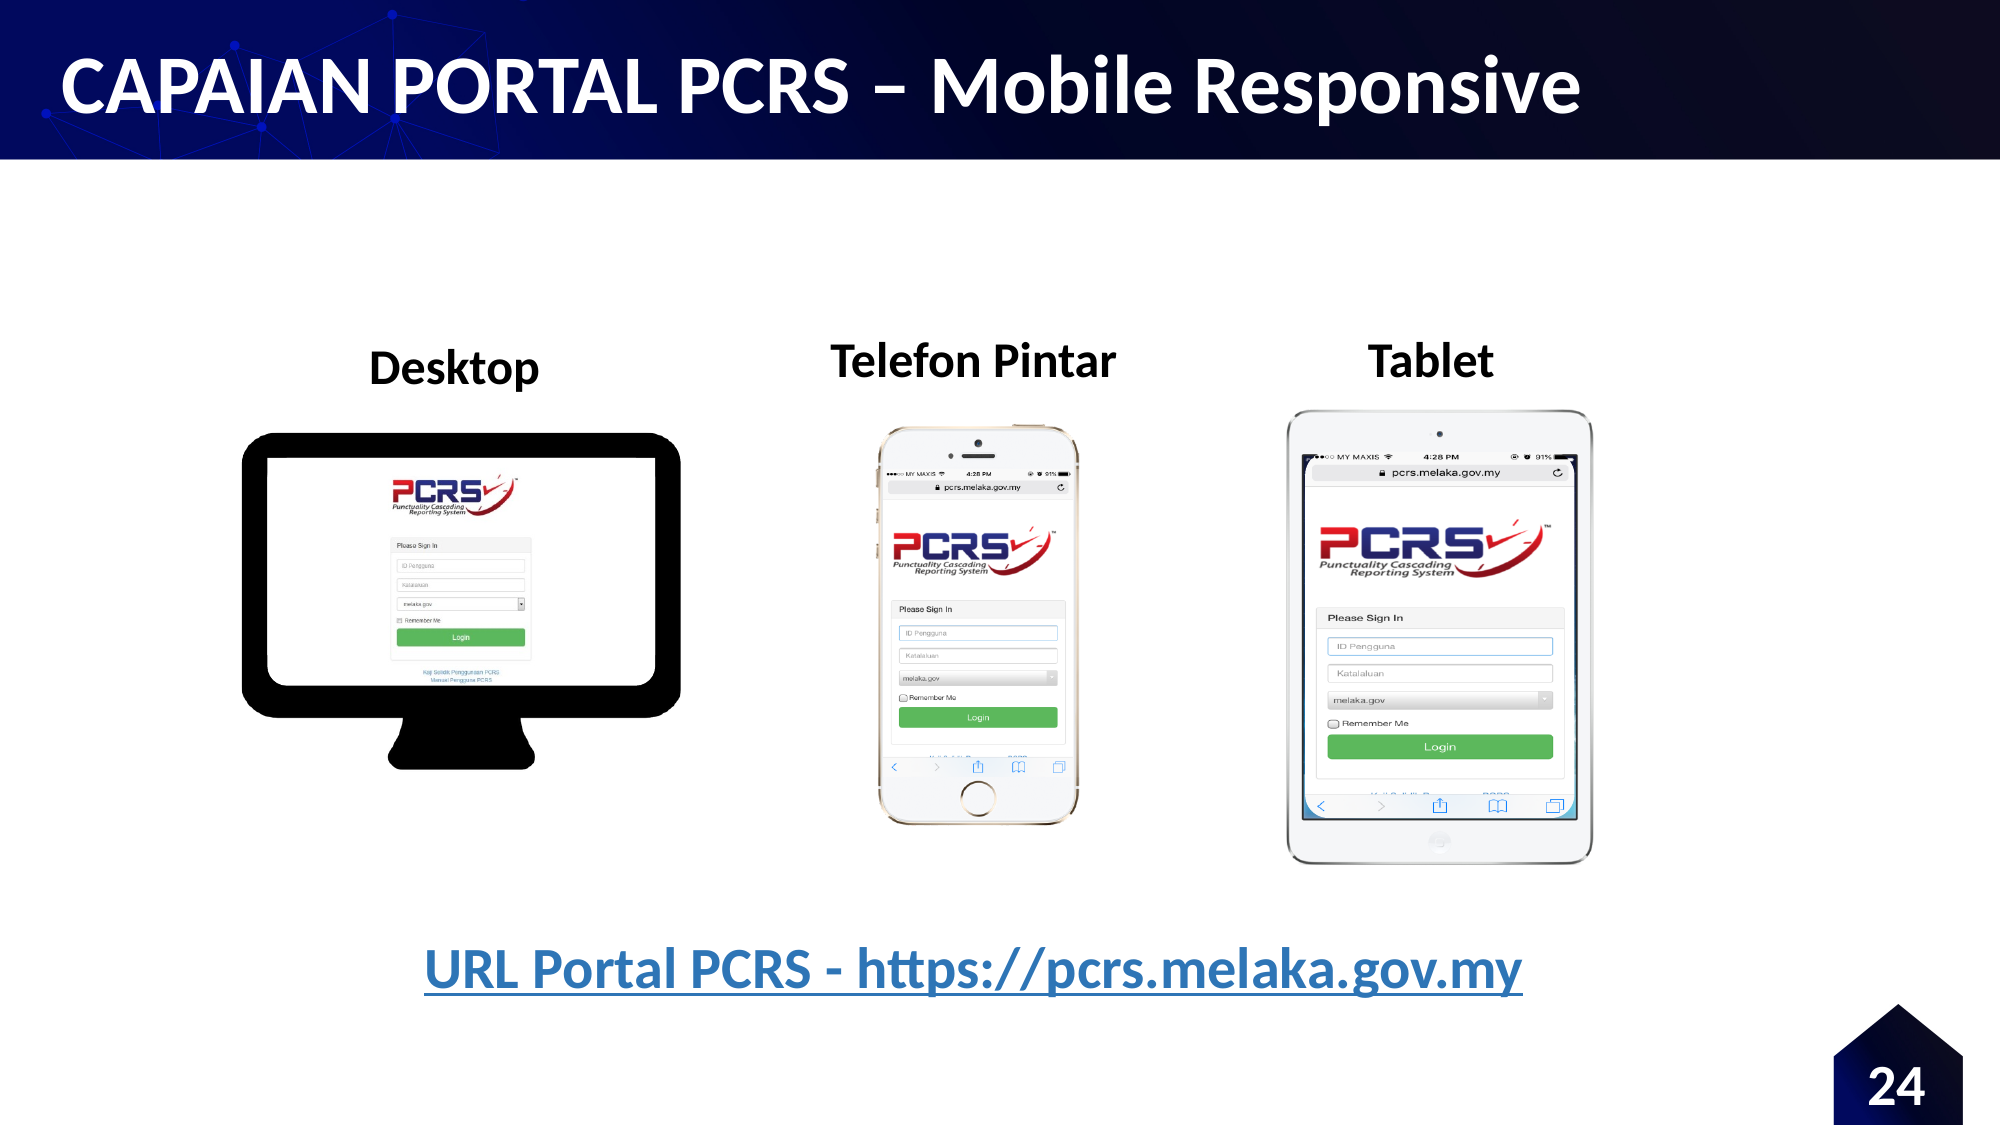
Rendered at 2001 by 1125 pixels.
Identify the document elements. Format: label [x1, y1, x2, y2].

picture [0, 0, 2000, 1125]
text_box [241, 432, 681, 795]
